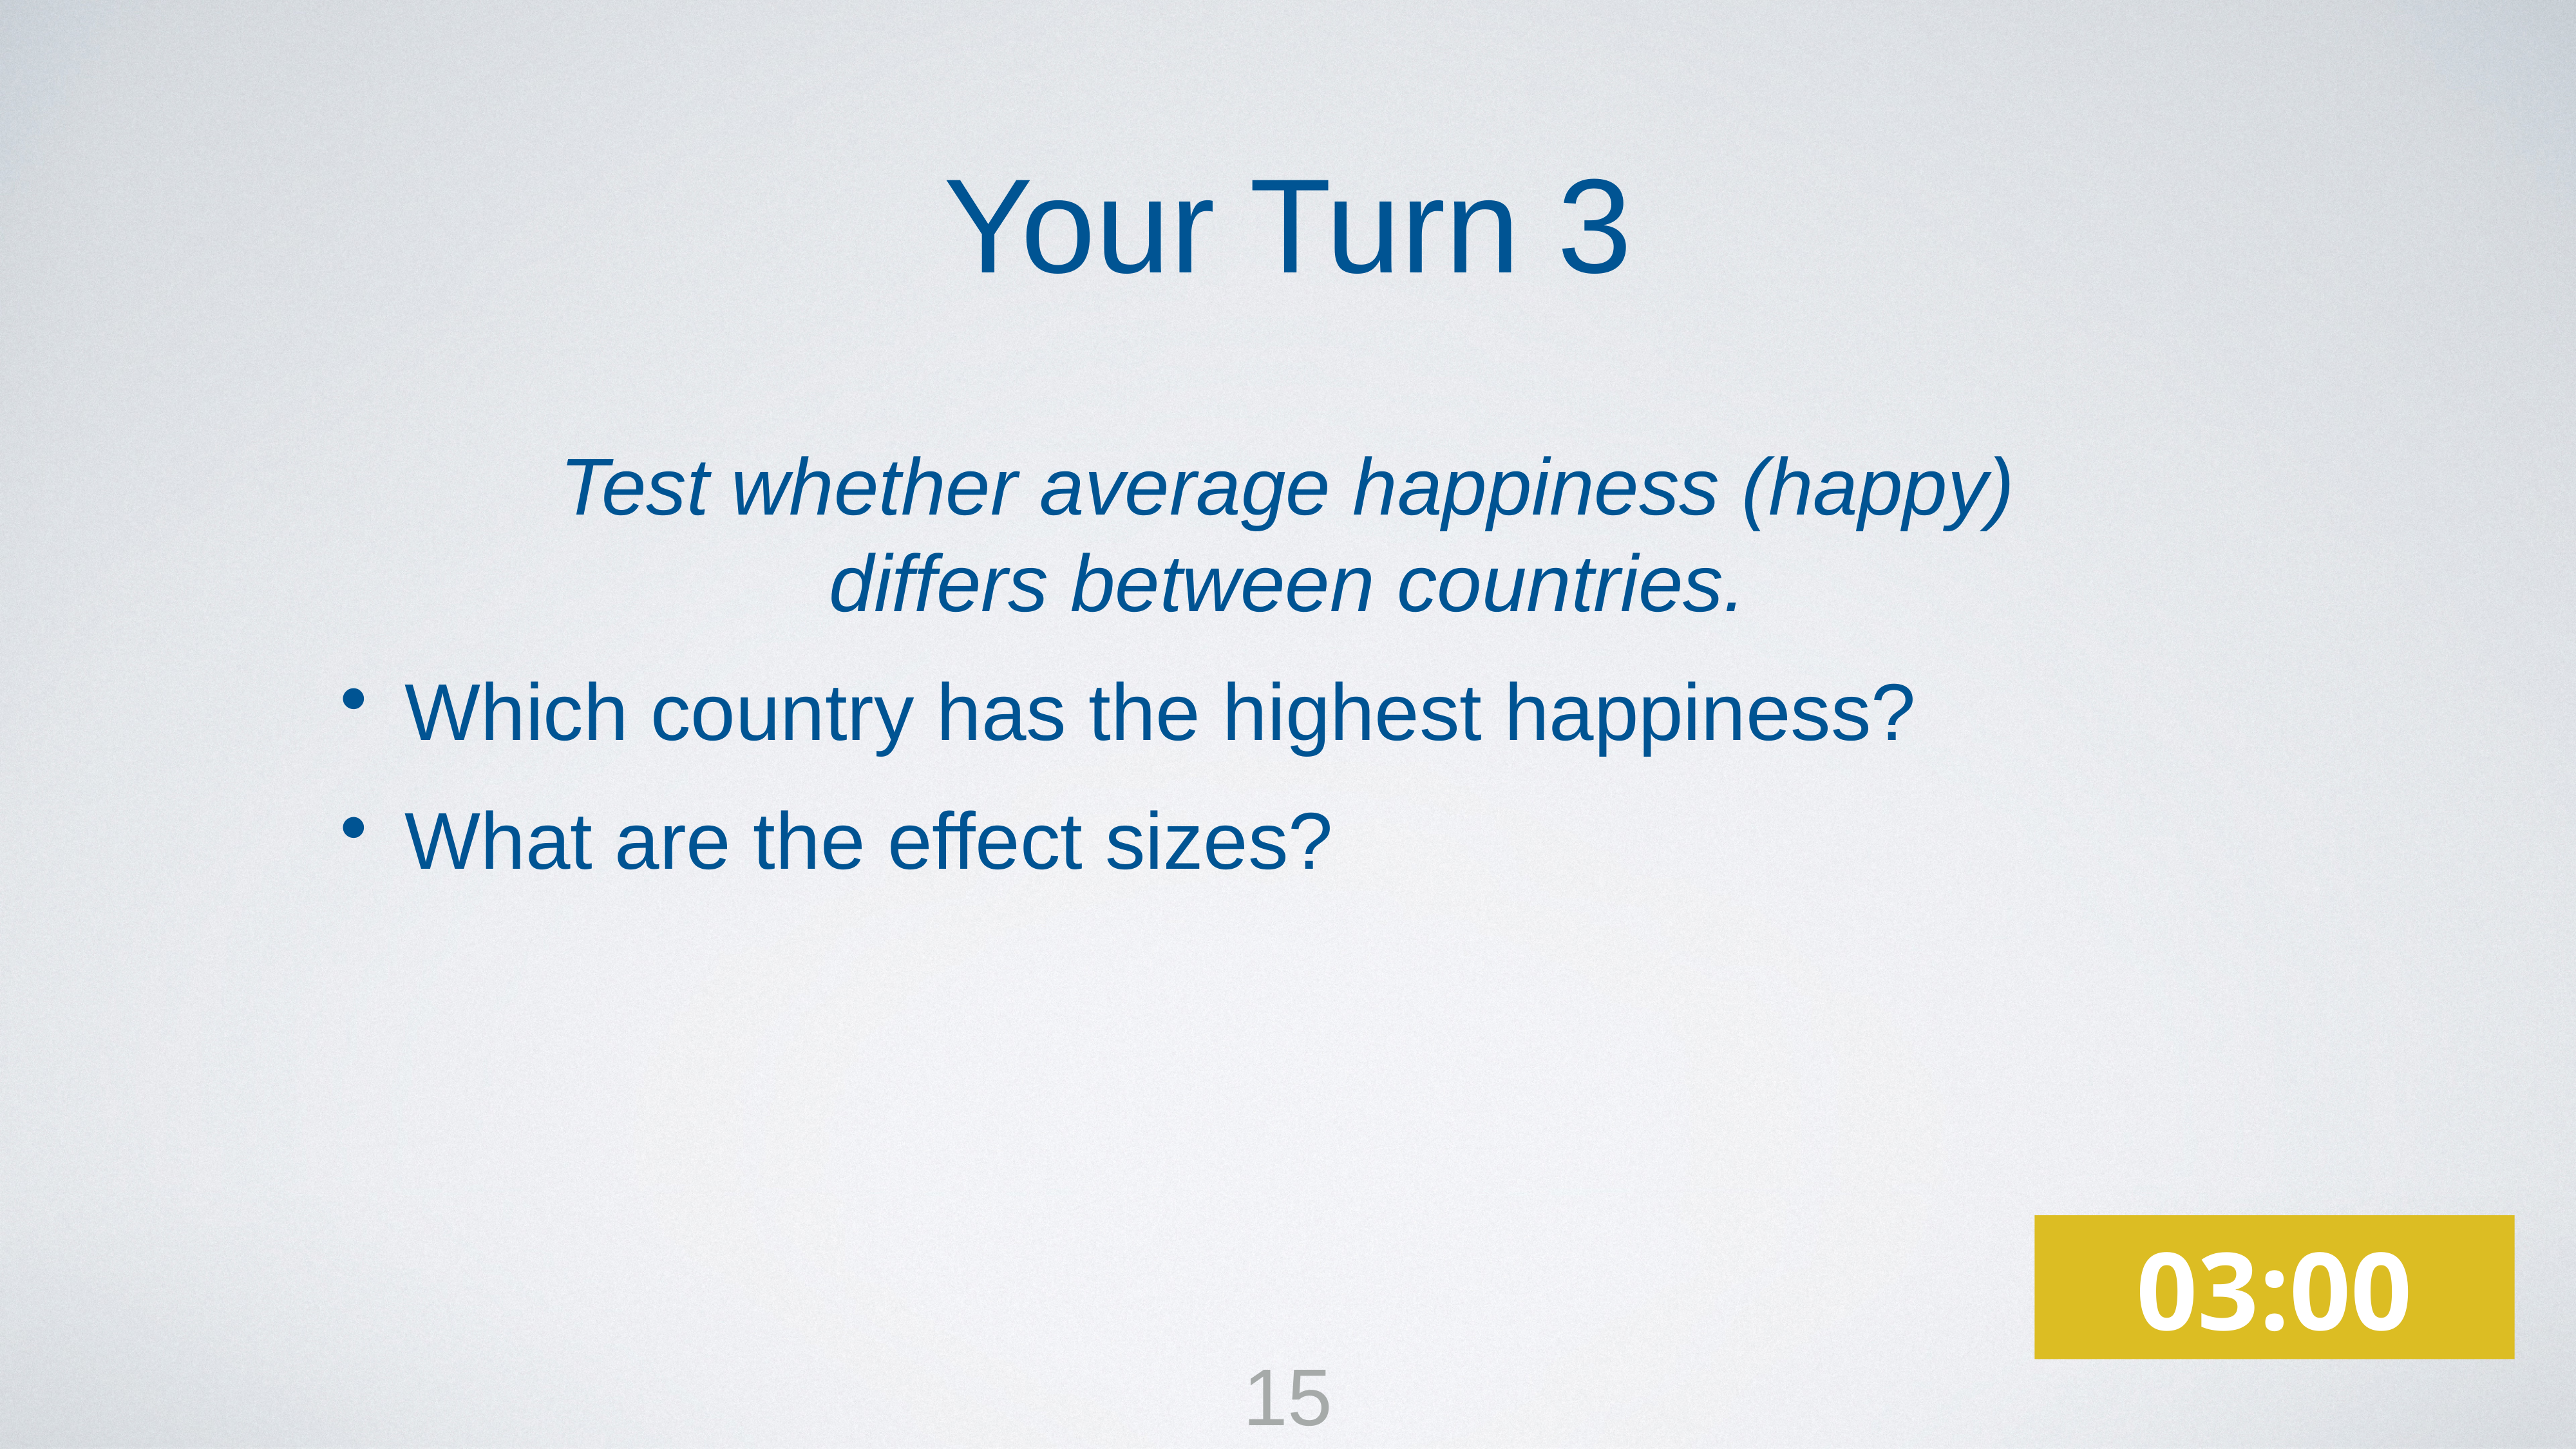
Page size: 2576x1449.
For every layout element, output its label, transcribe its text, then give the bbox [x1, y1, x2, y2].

text_box 03:00 [2034, 1215, 2515, 1359]
list Test whether average happiness (happy) differs between countries. Which country has the highest happiness? What are the effect sizes? [254, 342, 2322, 1204]
title Your Turn 3 [510, 37, 2066, 342]
text_box 15 [1097, 1338, 1479, 1449]
picture [0, 0, 2576, 1449]
